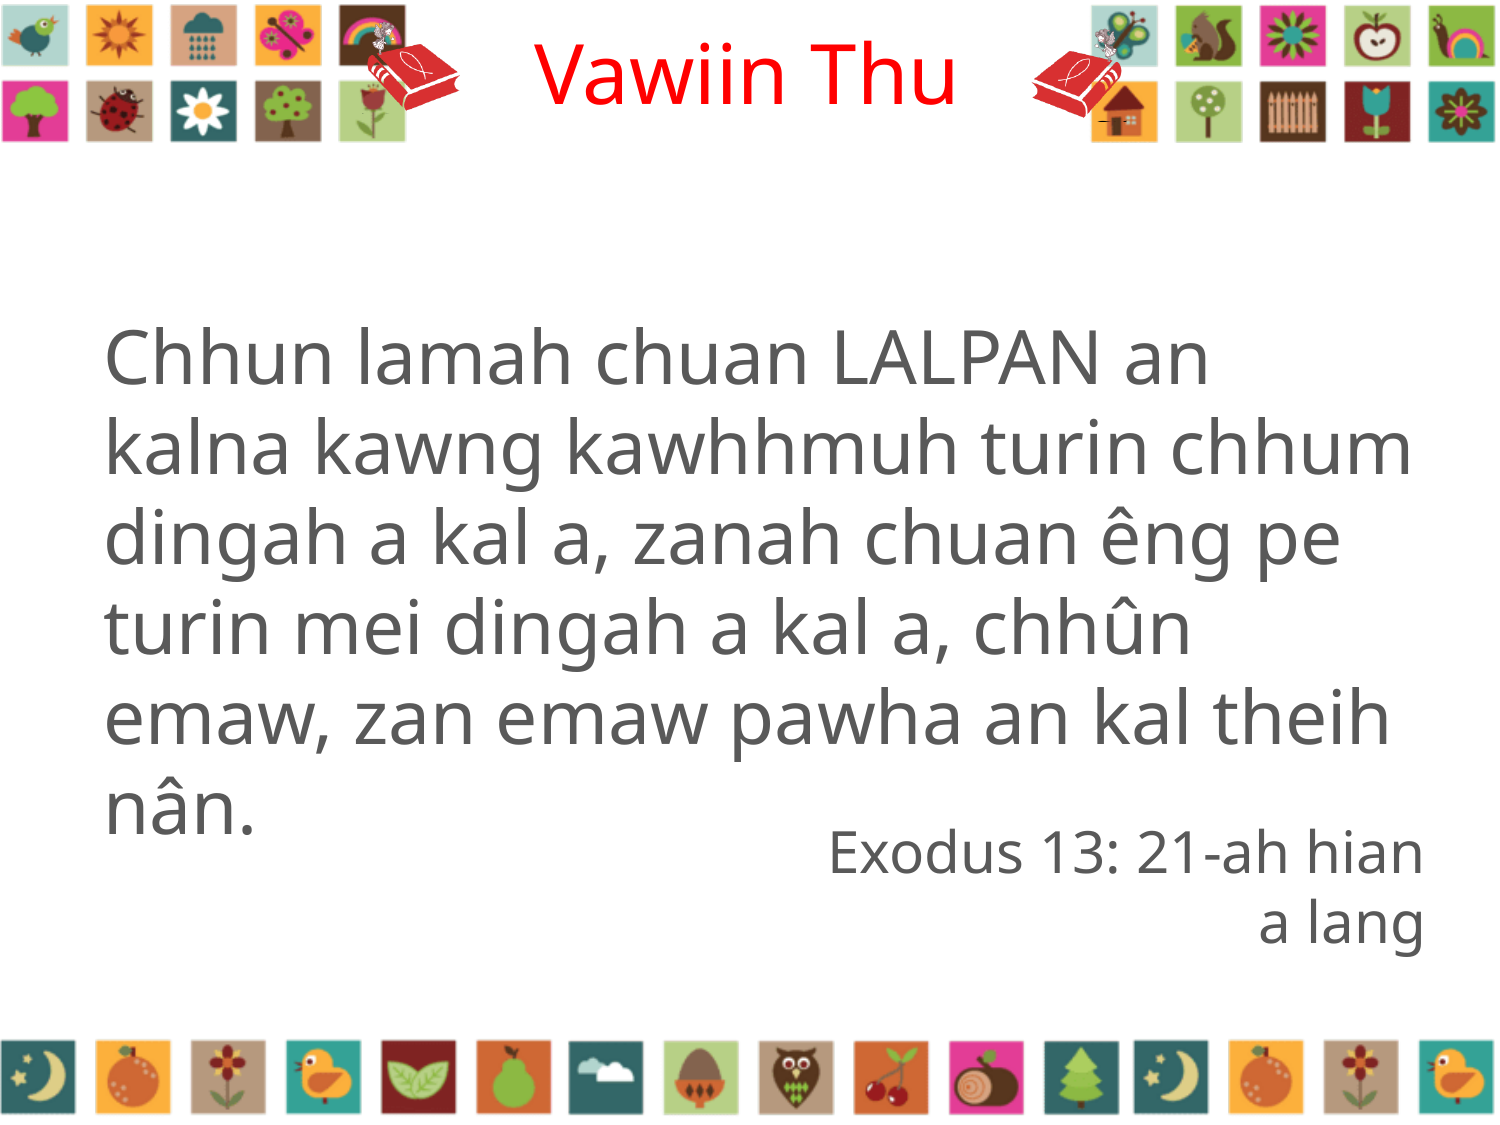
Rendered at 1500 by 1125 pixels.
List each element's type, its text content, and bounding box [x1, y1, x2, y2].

text_box Chhun lamah chuan LALPAN an kalna kawng kawhhmuh turin chhum dingah a kal a, zanah chuan êng pe turin mei dingah a kal a, chhûn emaw, zan emaw pawha an kal theih nân. [88, 302, 1436, 858]
text_box Vawiin Thu [425, 13, 1000, 129]
picture [0, 3, 492, 150]
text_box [0, 1028, 1500, 1118]
picture [999, 3, 1500, 150]
text_box Exodus 13: 21-ah hian a lang [808, 807, 1441, 963]
